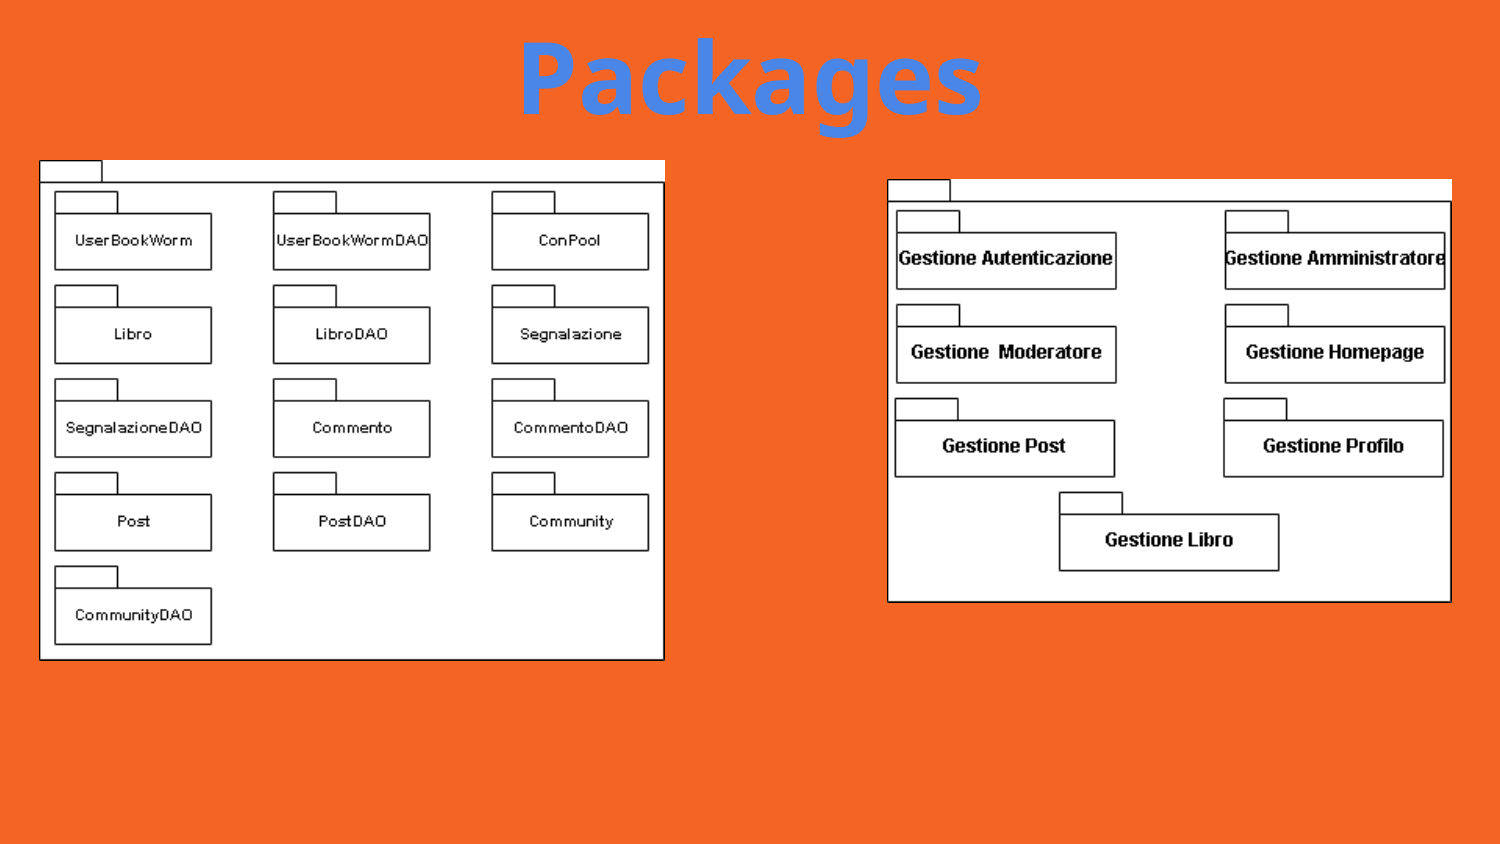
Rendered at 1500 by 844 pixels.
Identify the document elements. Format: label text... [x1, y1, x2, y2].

text_box Packages [0, 0, 1500, 291]
picture [886, 178, 1452, 603]
picture [39, 160, 665, 662]
